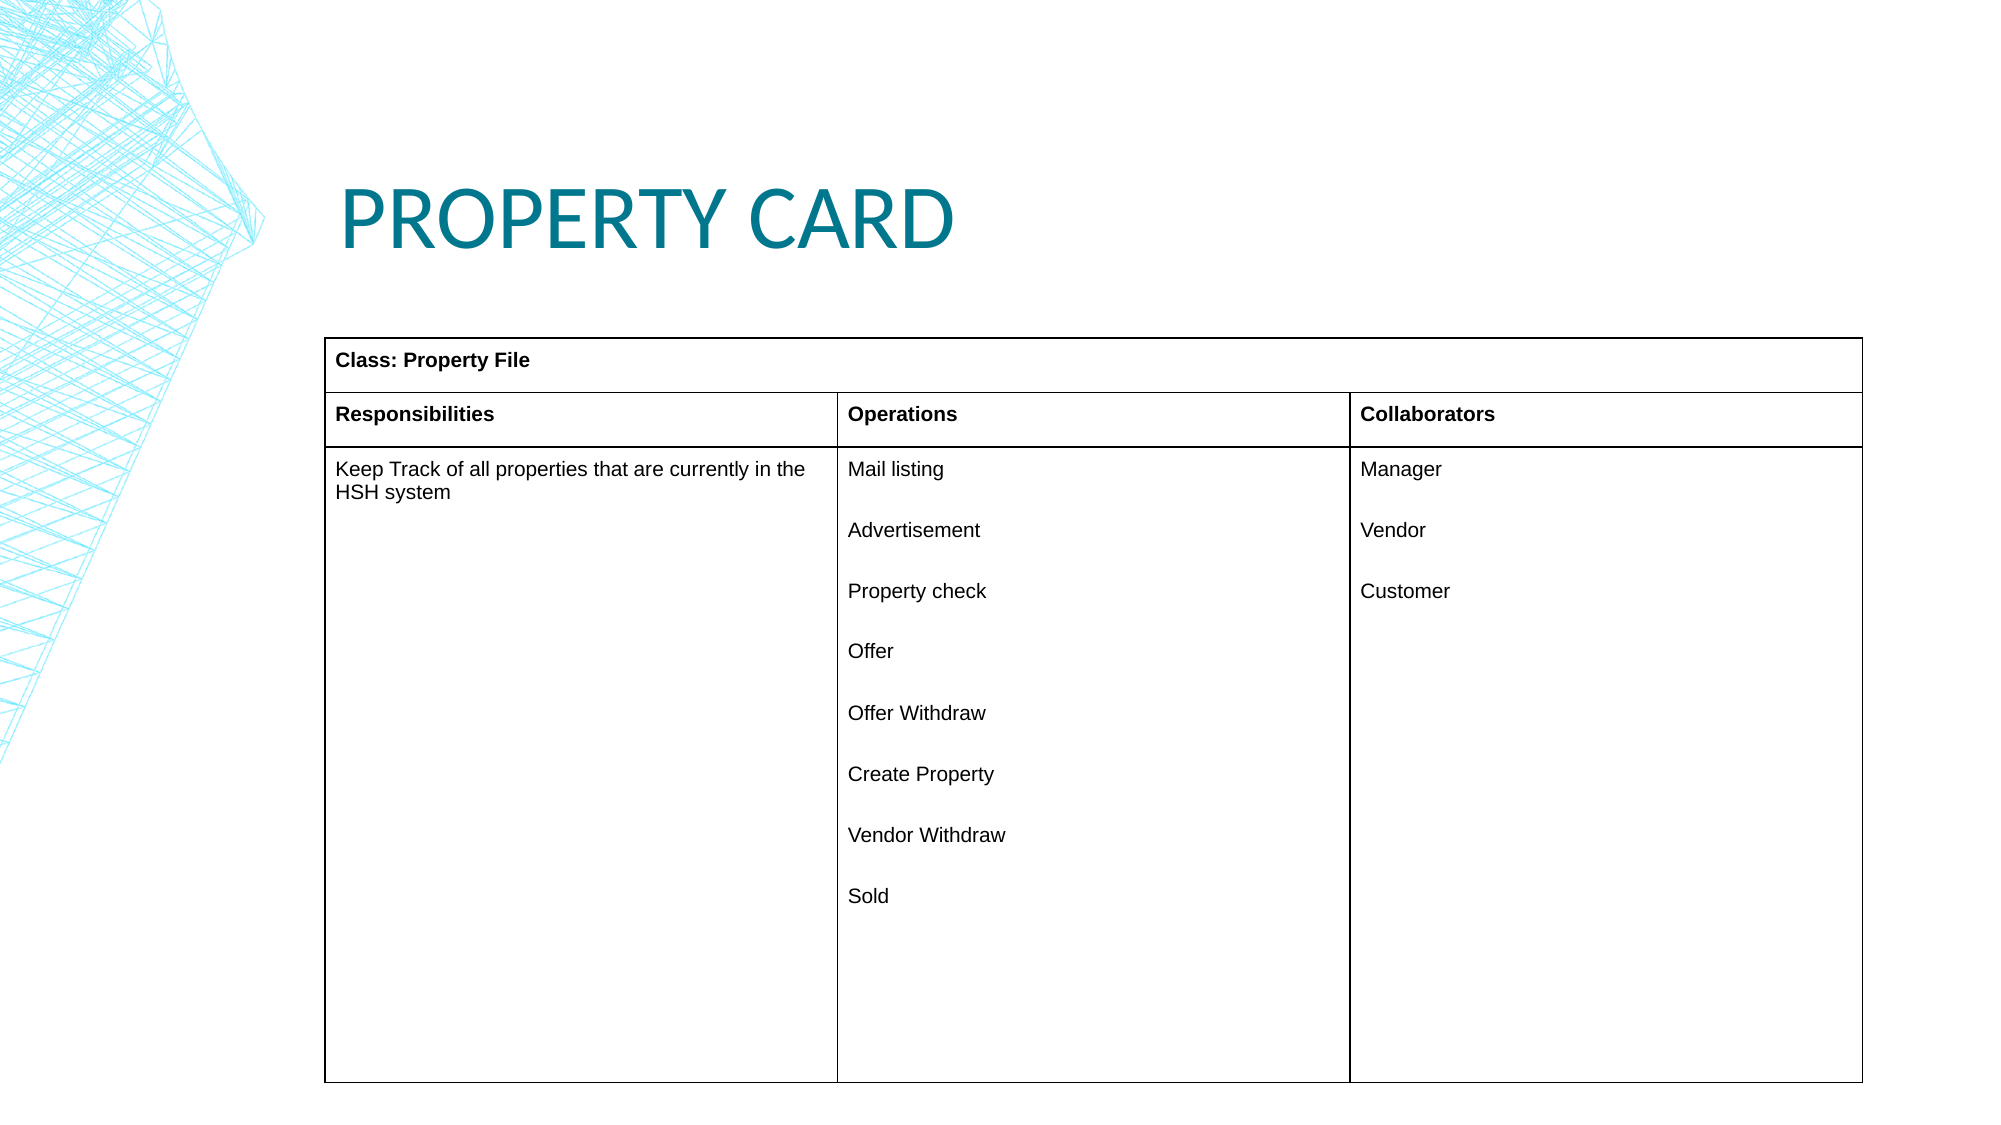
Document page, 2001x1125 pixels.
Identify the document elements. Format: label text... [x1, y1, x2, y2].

table_header Class: Property File [326, 339, 1862, 392]
title Property Card [324, 113, 1863, 275]
table_cell Operations [838, 393, 1349, 446]
picture [0, 0, 2001, 1125]
table_cell Keep Track of all properties that are currently in the HSH system [326, 448, 837, 1082]
table_cell Manager Vendor Customer [1351, 448, 1862, 1082]
table_cell Collaborators [1351, 393, 1862, 446]
text_box [0, 0, 2000, 113]
table_cell Mail listing Advertisement Property check Offer Offer Withdraw Create Property Vendor Withdraw Sold [838, 448, 1349, 1082]
table_cell Responsibilities [326, 393, 837, 446]
